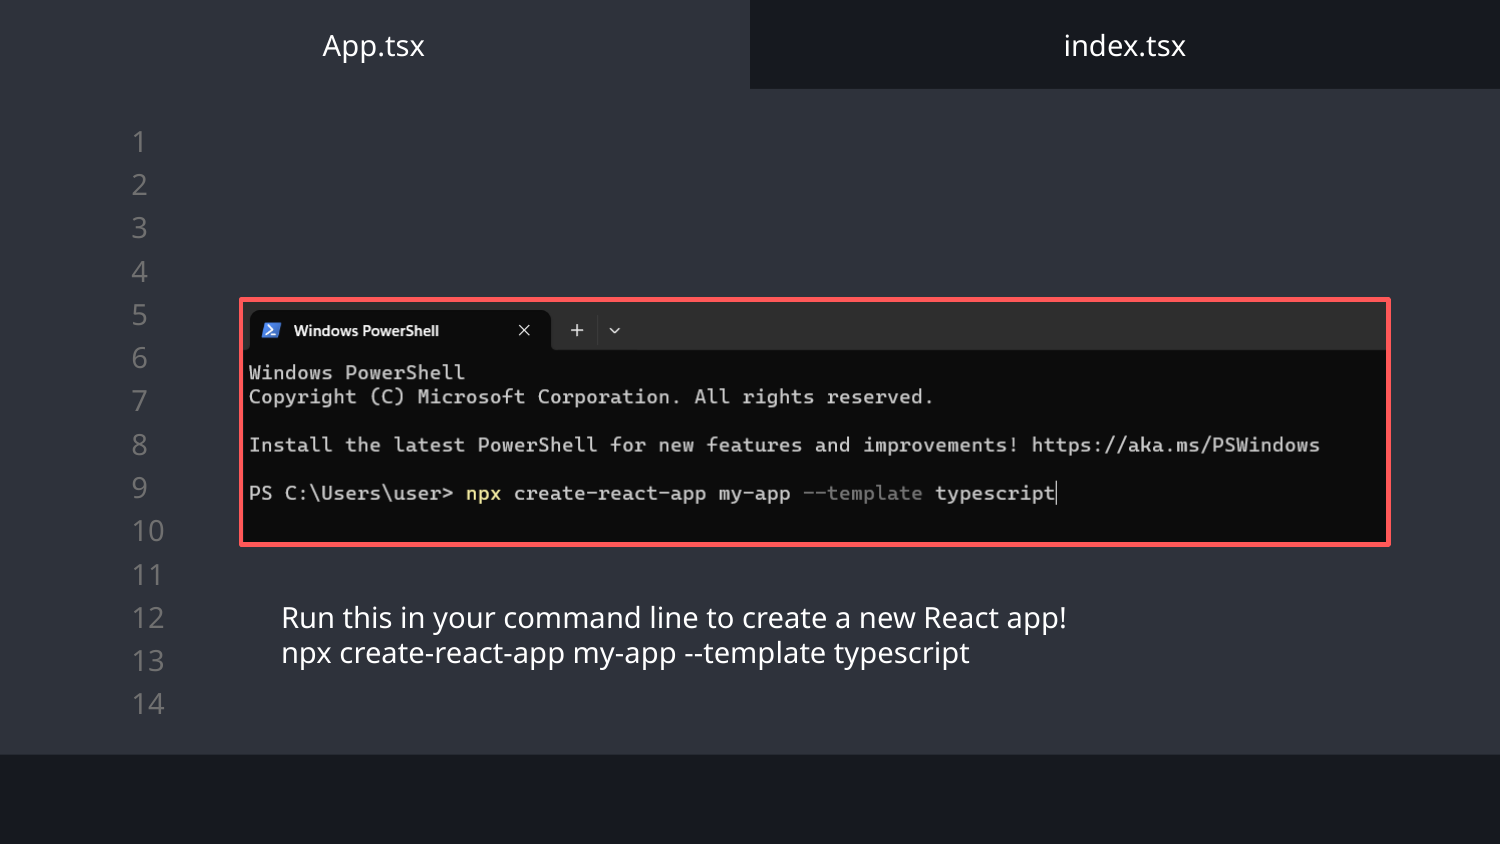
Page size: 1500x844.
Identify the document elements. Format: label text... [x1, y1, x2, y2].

subtitle index.tsx [750, 15, 1500, 74]
picture [243, 301, 1387, 543]
text_box Run this in your command line to create a new React app! npx create-react-app my-app --template typescript [266, 584, 1364, 669]
subtitle App.tsx [0, 15, 749, 74]
